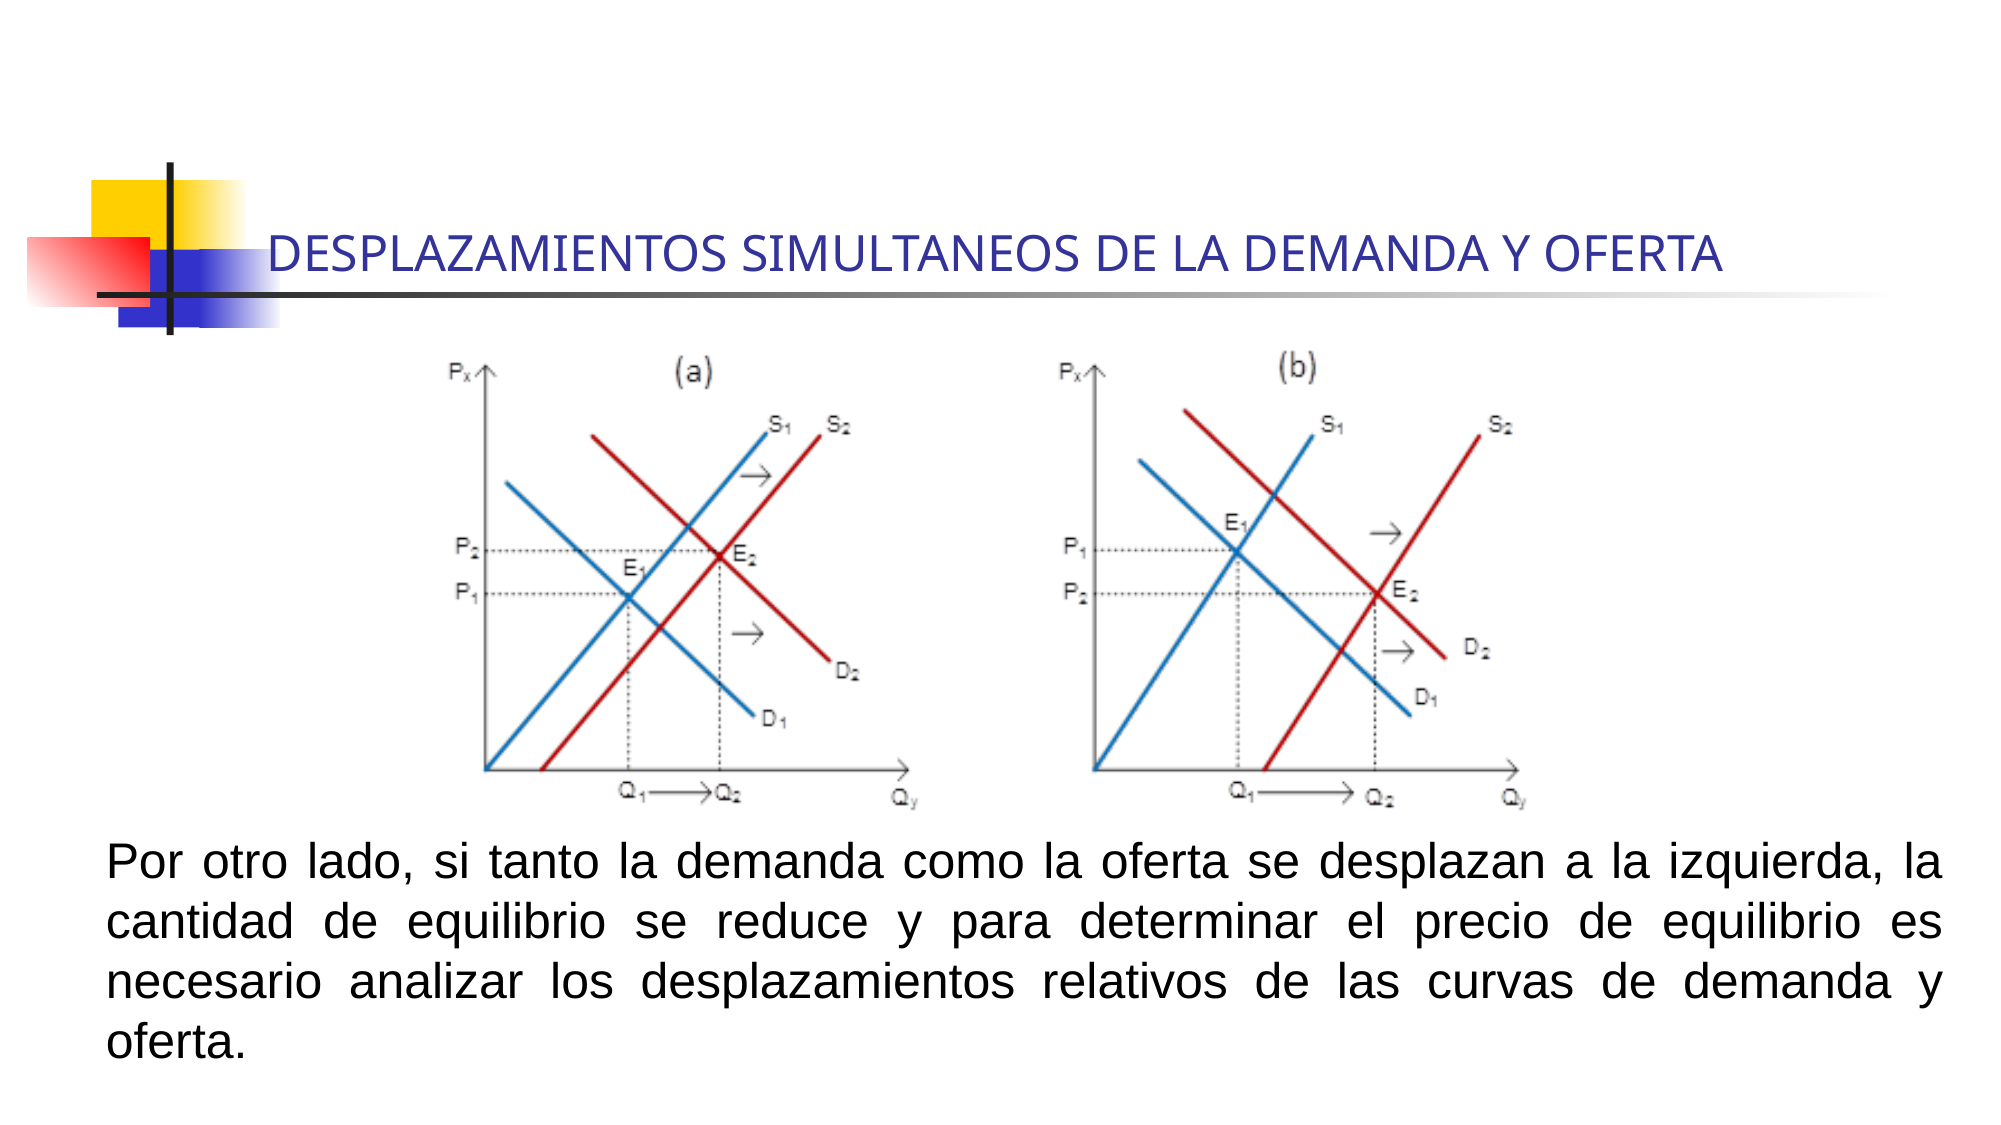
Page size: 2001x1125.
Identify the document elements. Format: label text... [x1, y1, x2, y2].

picture [432, 330, 1551, 837]
title DESPLAZAMIENTOS SIMULTANEOS DE LA DEMANDA Y OFERTA [251, 101, 1957, 289]
list Por otro lado, si tanto la demanda como la oferta se desplazan a la izquierda, la cantidad de equilibrio se reduce y para determinar el precio de equilibrio es necesario analizar los desplazamientos relativos de las curvas de demanda y oferta. [90, 331, 1959, 1074]
